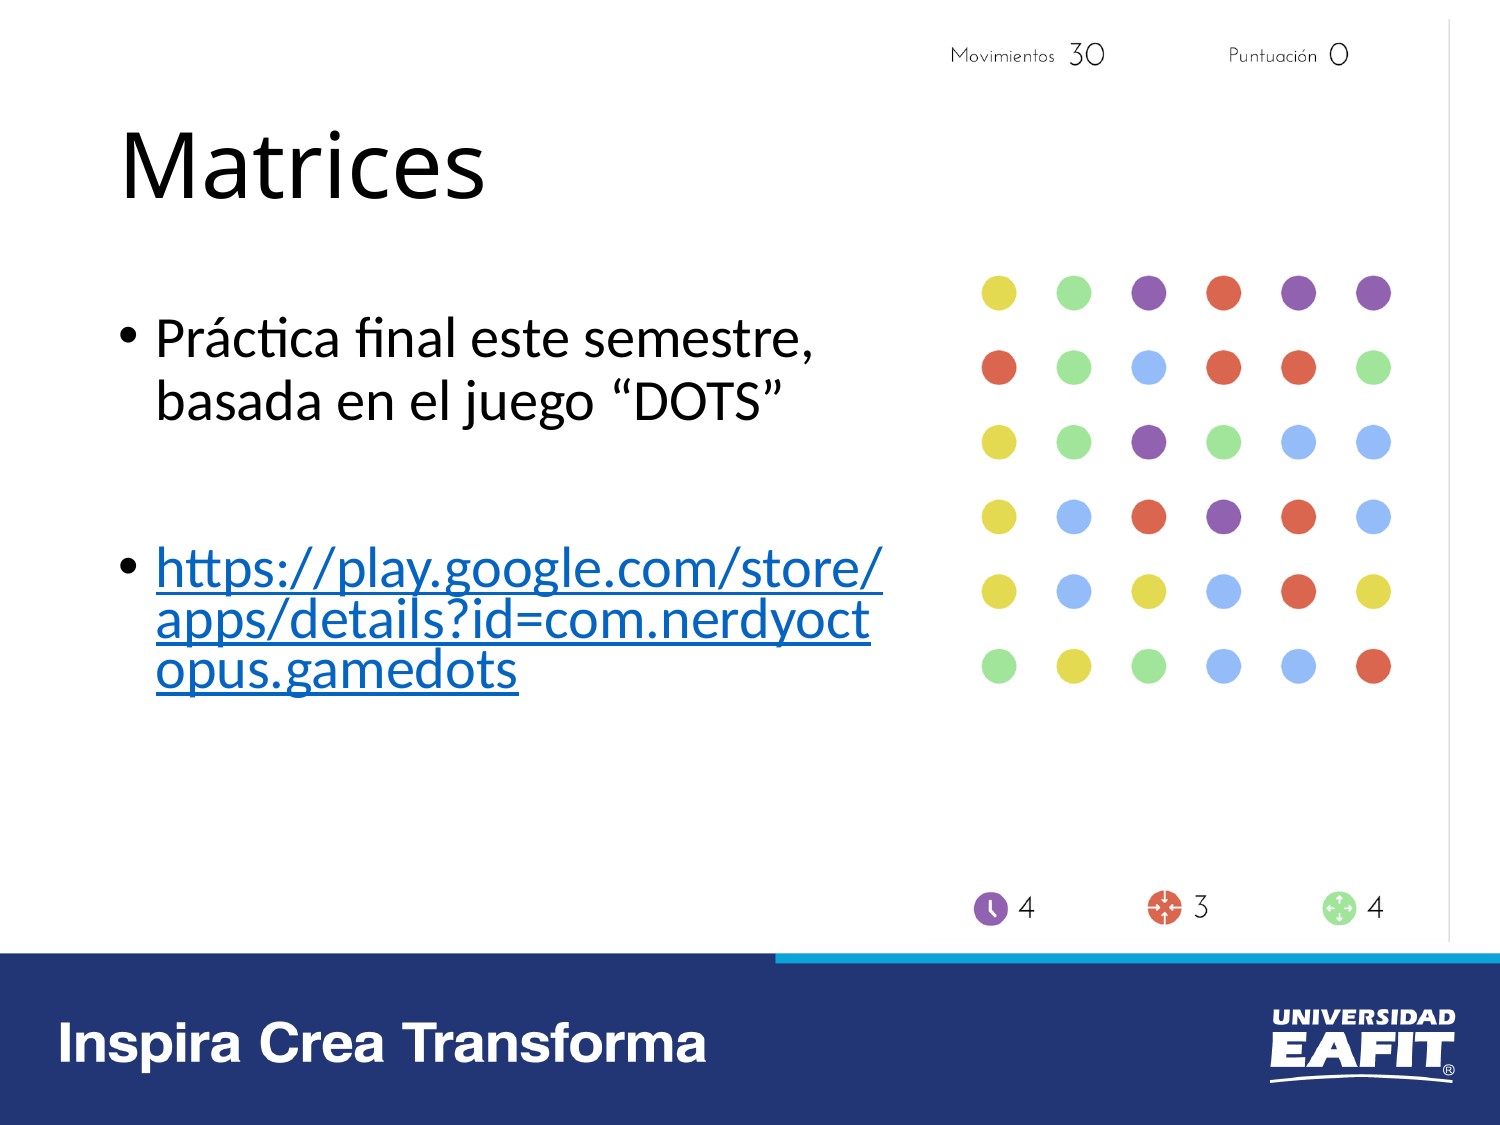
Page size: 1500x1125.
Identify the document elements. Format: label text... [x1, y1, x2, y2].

list Práctica final este semestre, basada en el juego “DOTS” https://play.google.com/store/apps/details?id=com.nerdyoctopus.gamedots [103, 299, 904, 1014]
picture [0, 0, 1500, 1125]
title Matrices [103, 59, 927, 278]
